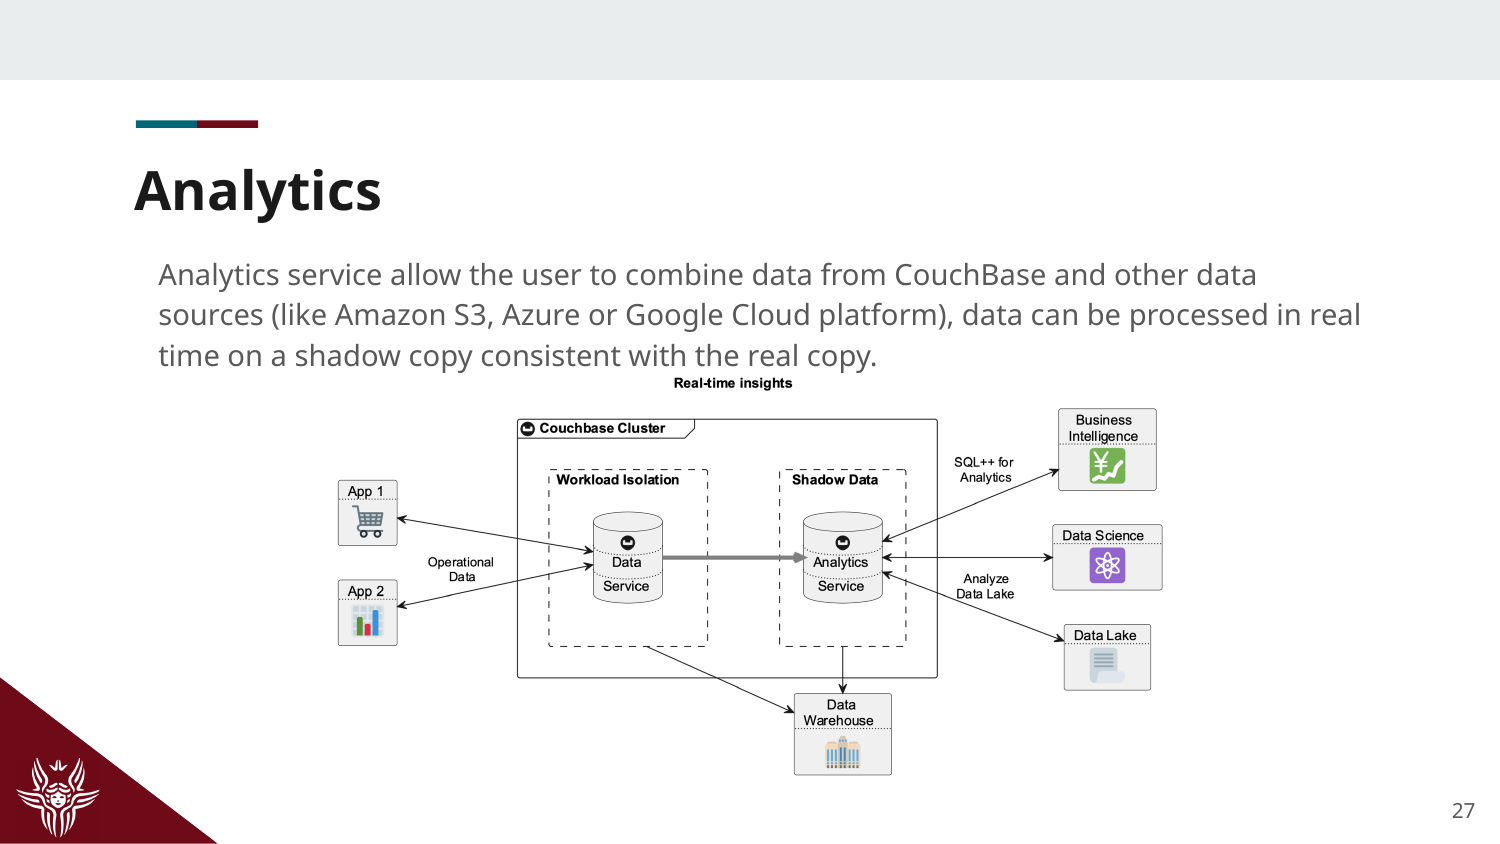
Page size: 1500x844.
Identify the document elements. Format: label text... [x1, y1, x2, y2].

slide_number 27 [1400, 779, 1491, 844]
picture [331, 364, 1169, 780]
list Analytics service allow the user to combine data from CouchBase and other data sources (like Amazon S3, Azure or Google Cloud platform), data can be processed in real time on a shadow copy consistent with the real copy. [119, 236, 1381, 608]
picture [16, 758, 100, 839]
title Analytics [119, 141, 1381, 230]
